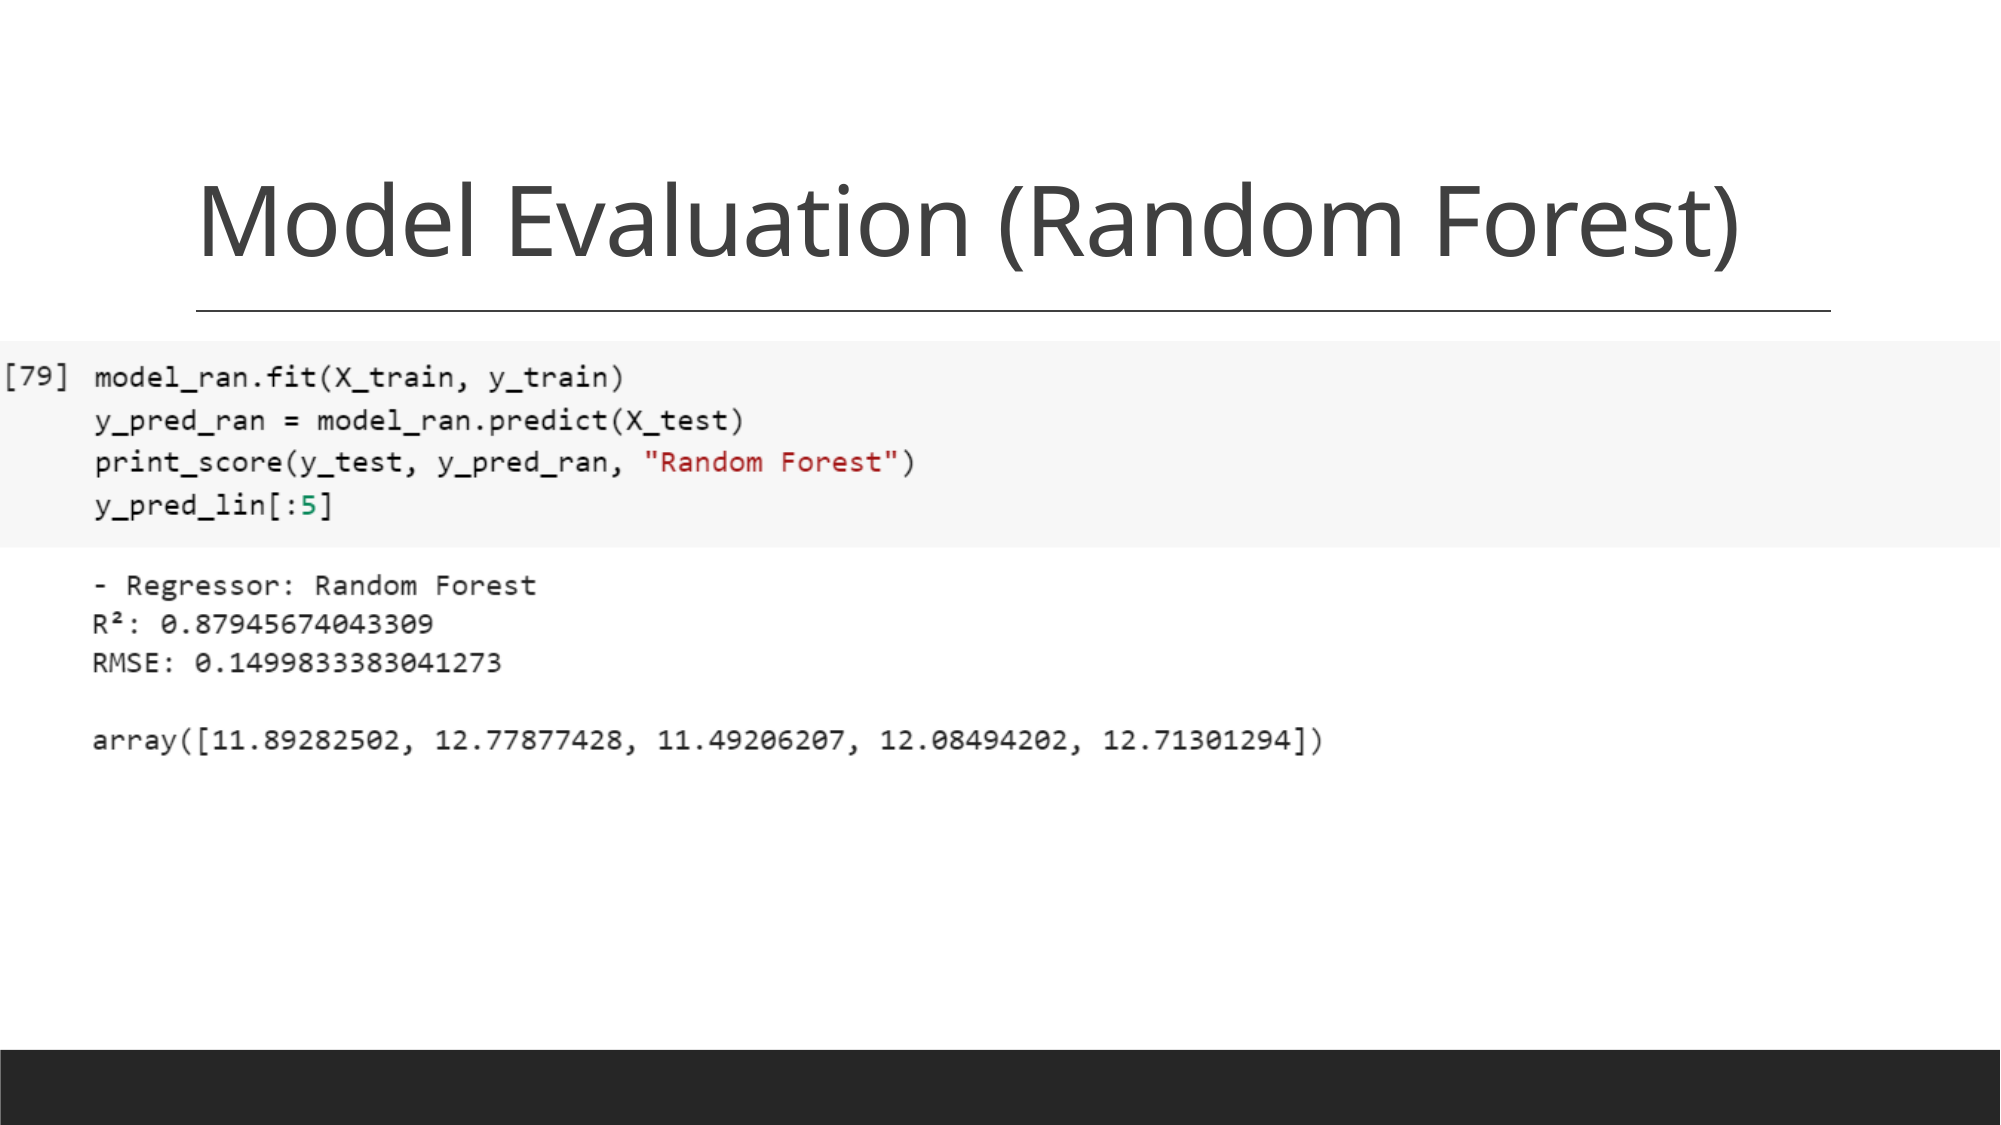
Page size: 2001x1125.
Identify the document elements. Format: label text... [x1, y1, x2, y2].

picture [0, 340, 2000, 785]
title Model Evaluation (Random Forest) [180, 47, 1830, 285]
